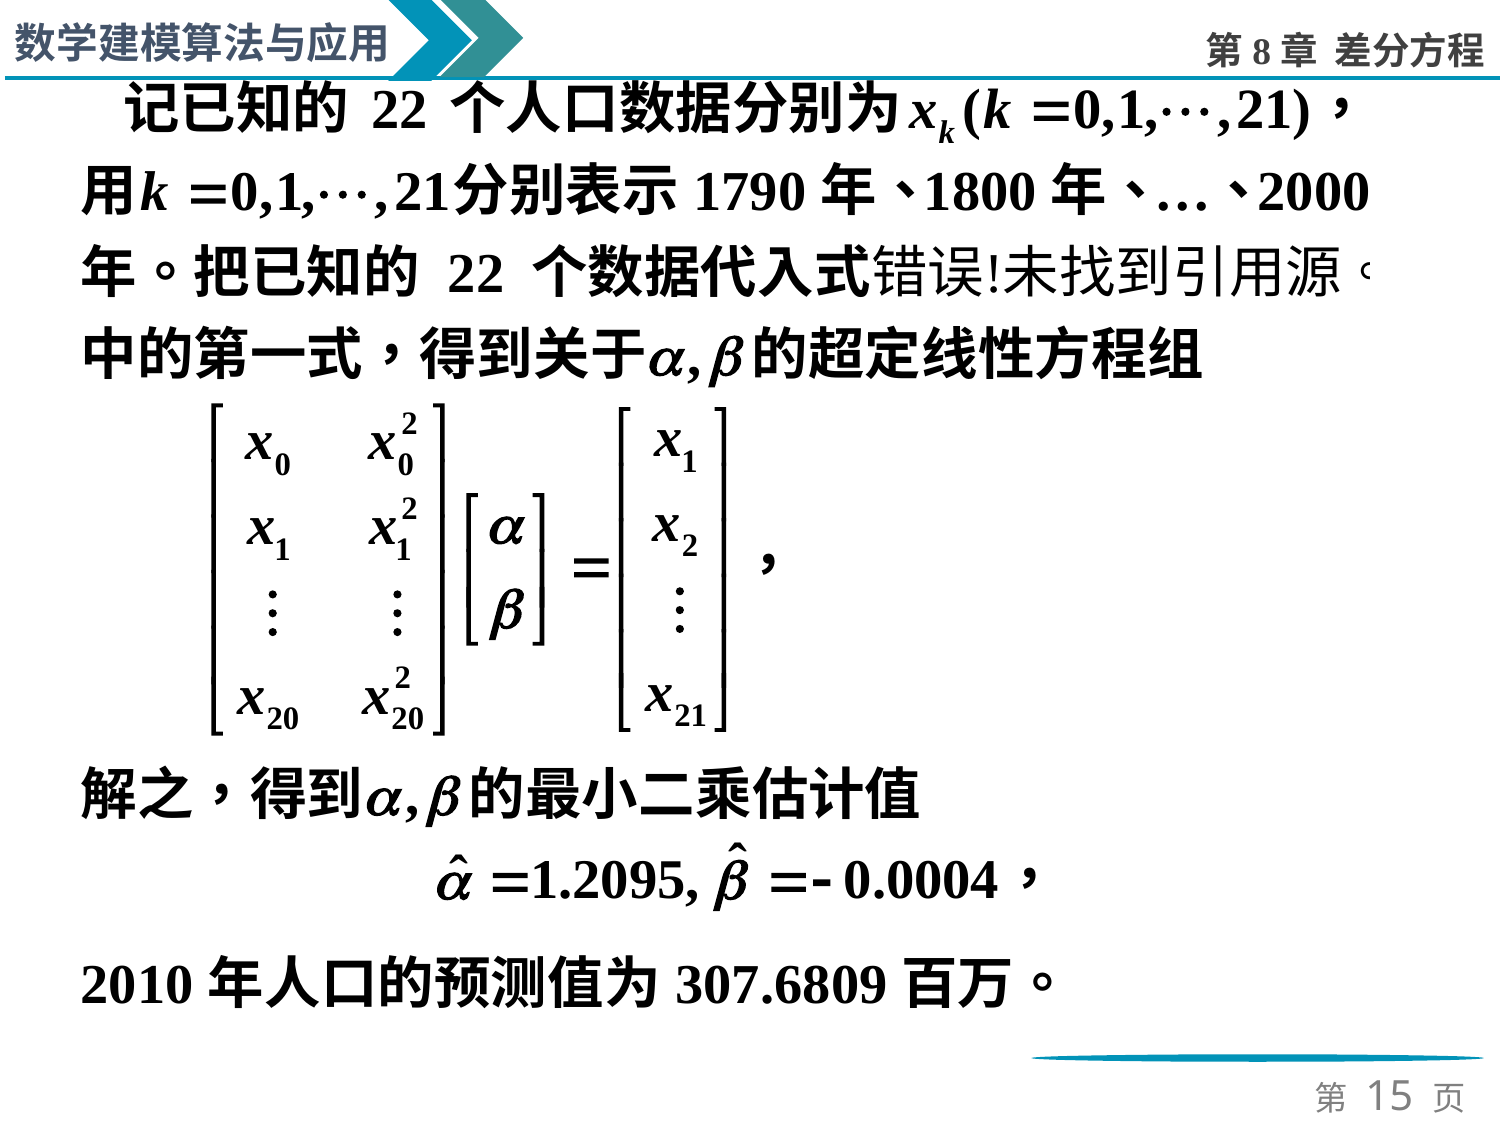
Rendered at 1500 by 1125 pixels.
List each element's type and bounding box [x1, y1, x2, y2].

text_box [80, 70, 1371, 1090]
